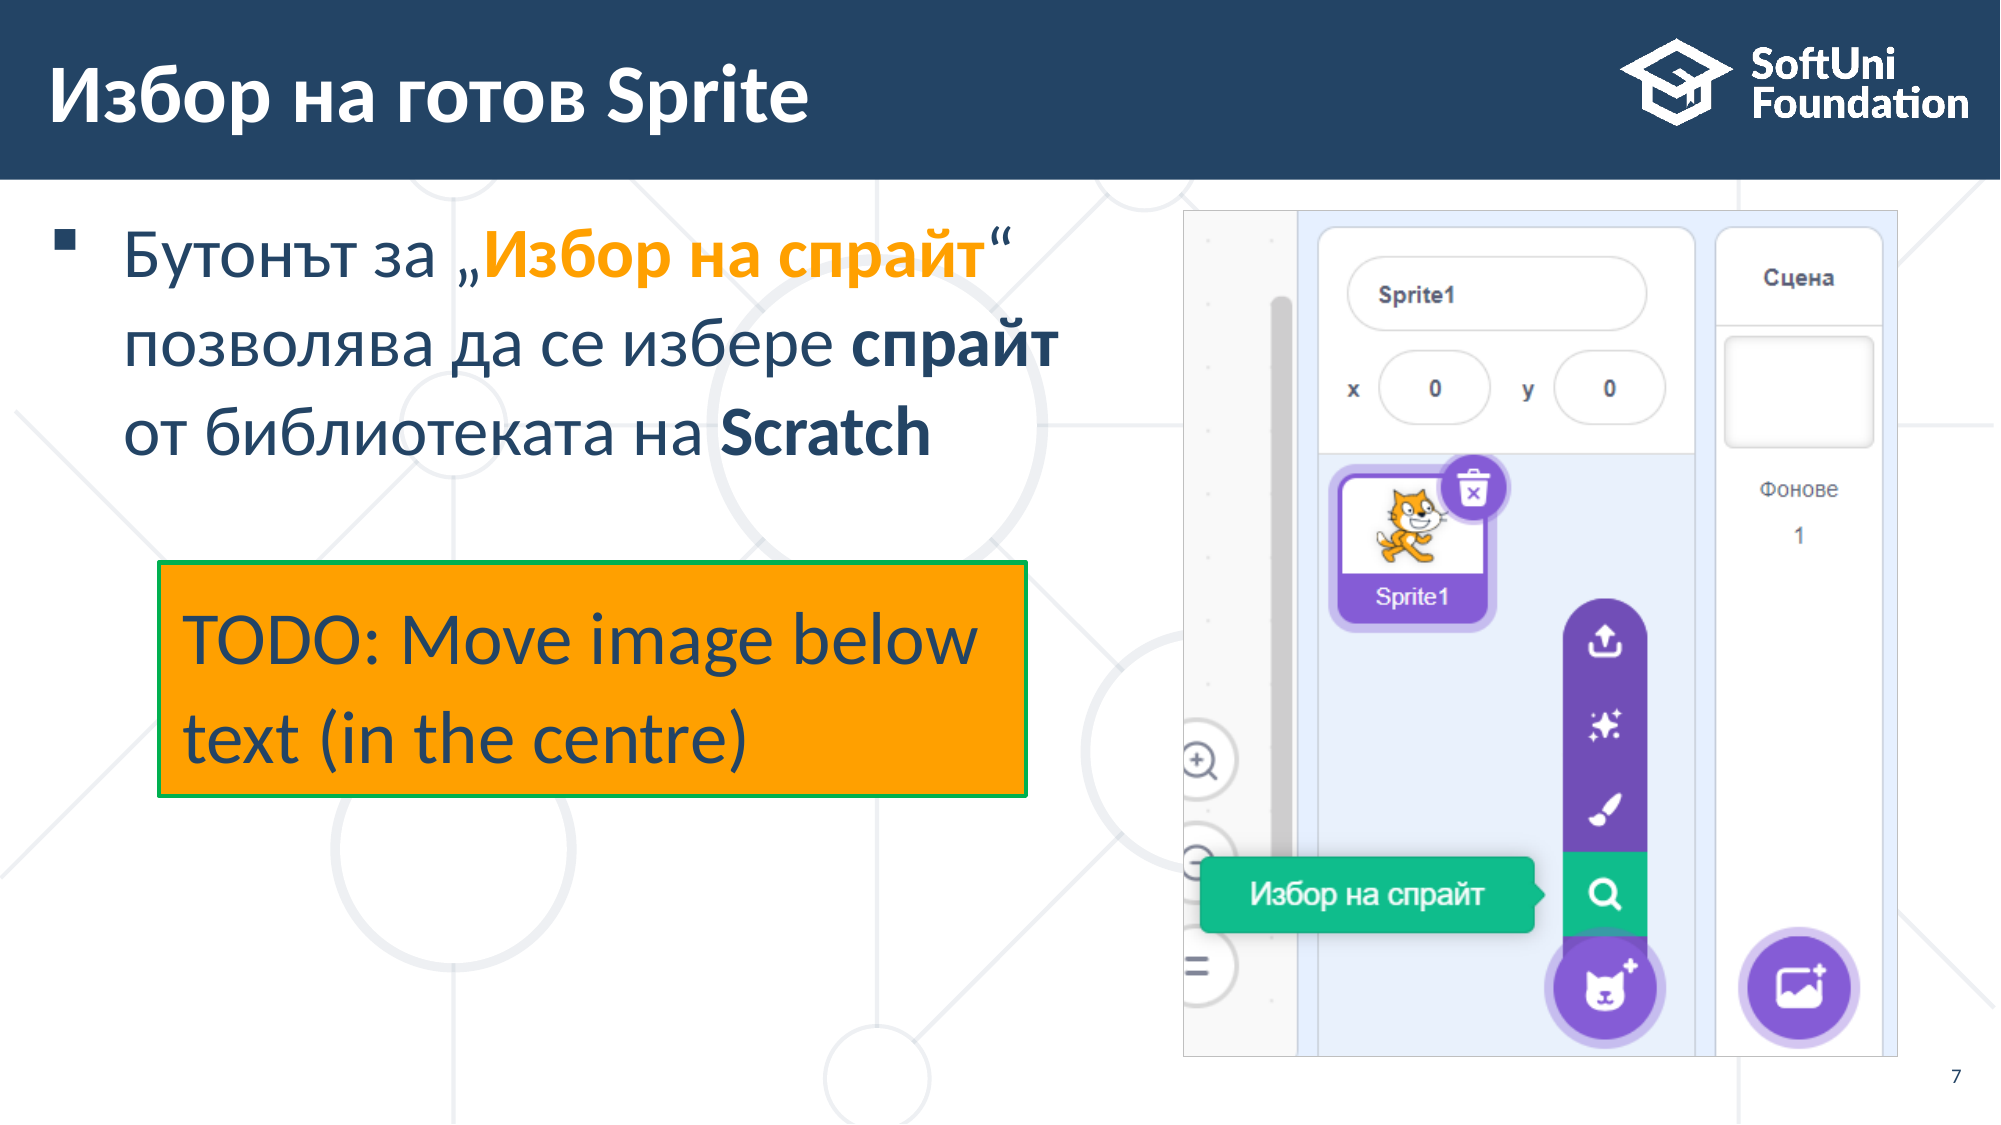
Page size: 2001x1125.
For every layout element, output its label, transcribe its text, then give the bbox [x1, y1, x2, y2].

list Бутонът за „Избор на спрайт“ позволява да се избере спрайт от библиотеката на Scratch [31, 196, 1113, 1050]
picture [1182, 210, 1898, 1057]
text_box TODO: Move image below text (in the centre) [157, 560, 1028, 798]
picture [1619, 38, 1968, 126]
title Избор на готов Sprite [31, 16, 1591, 162]
slide_number 7 [1897, 1049, 1968, 1101]
